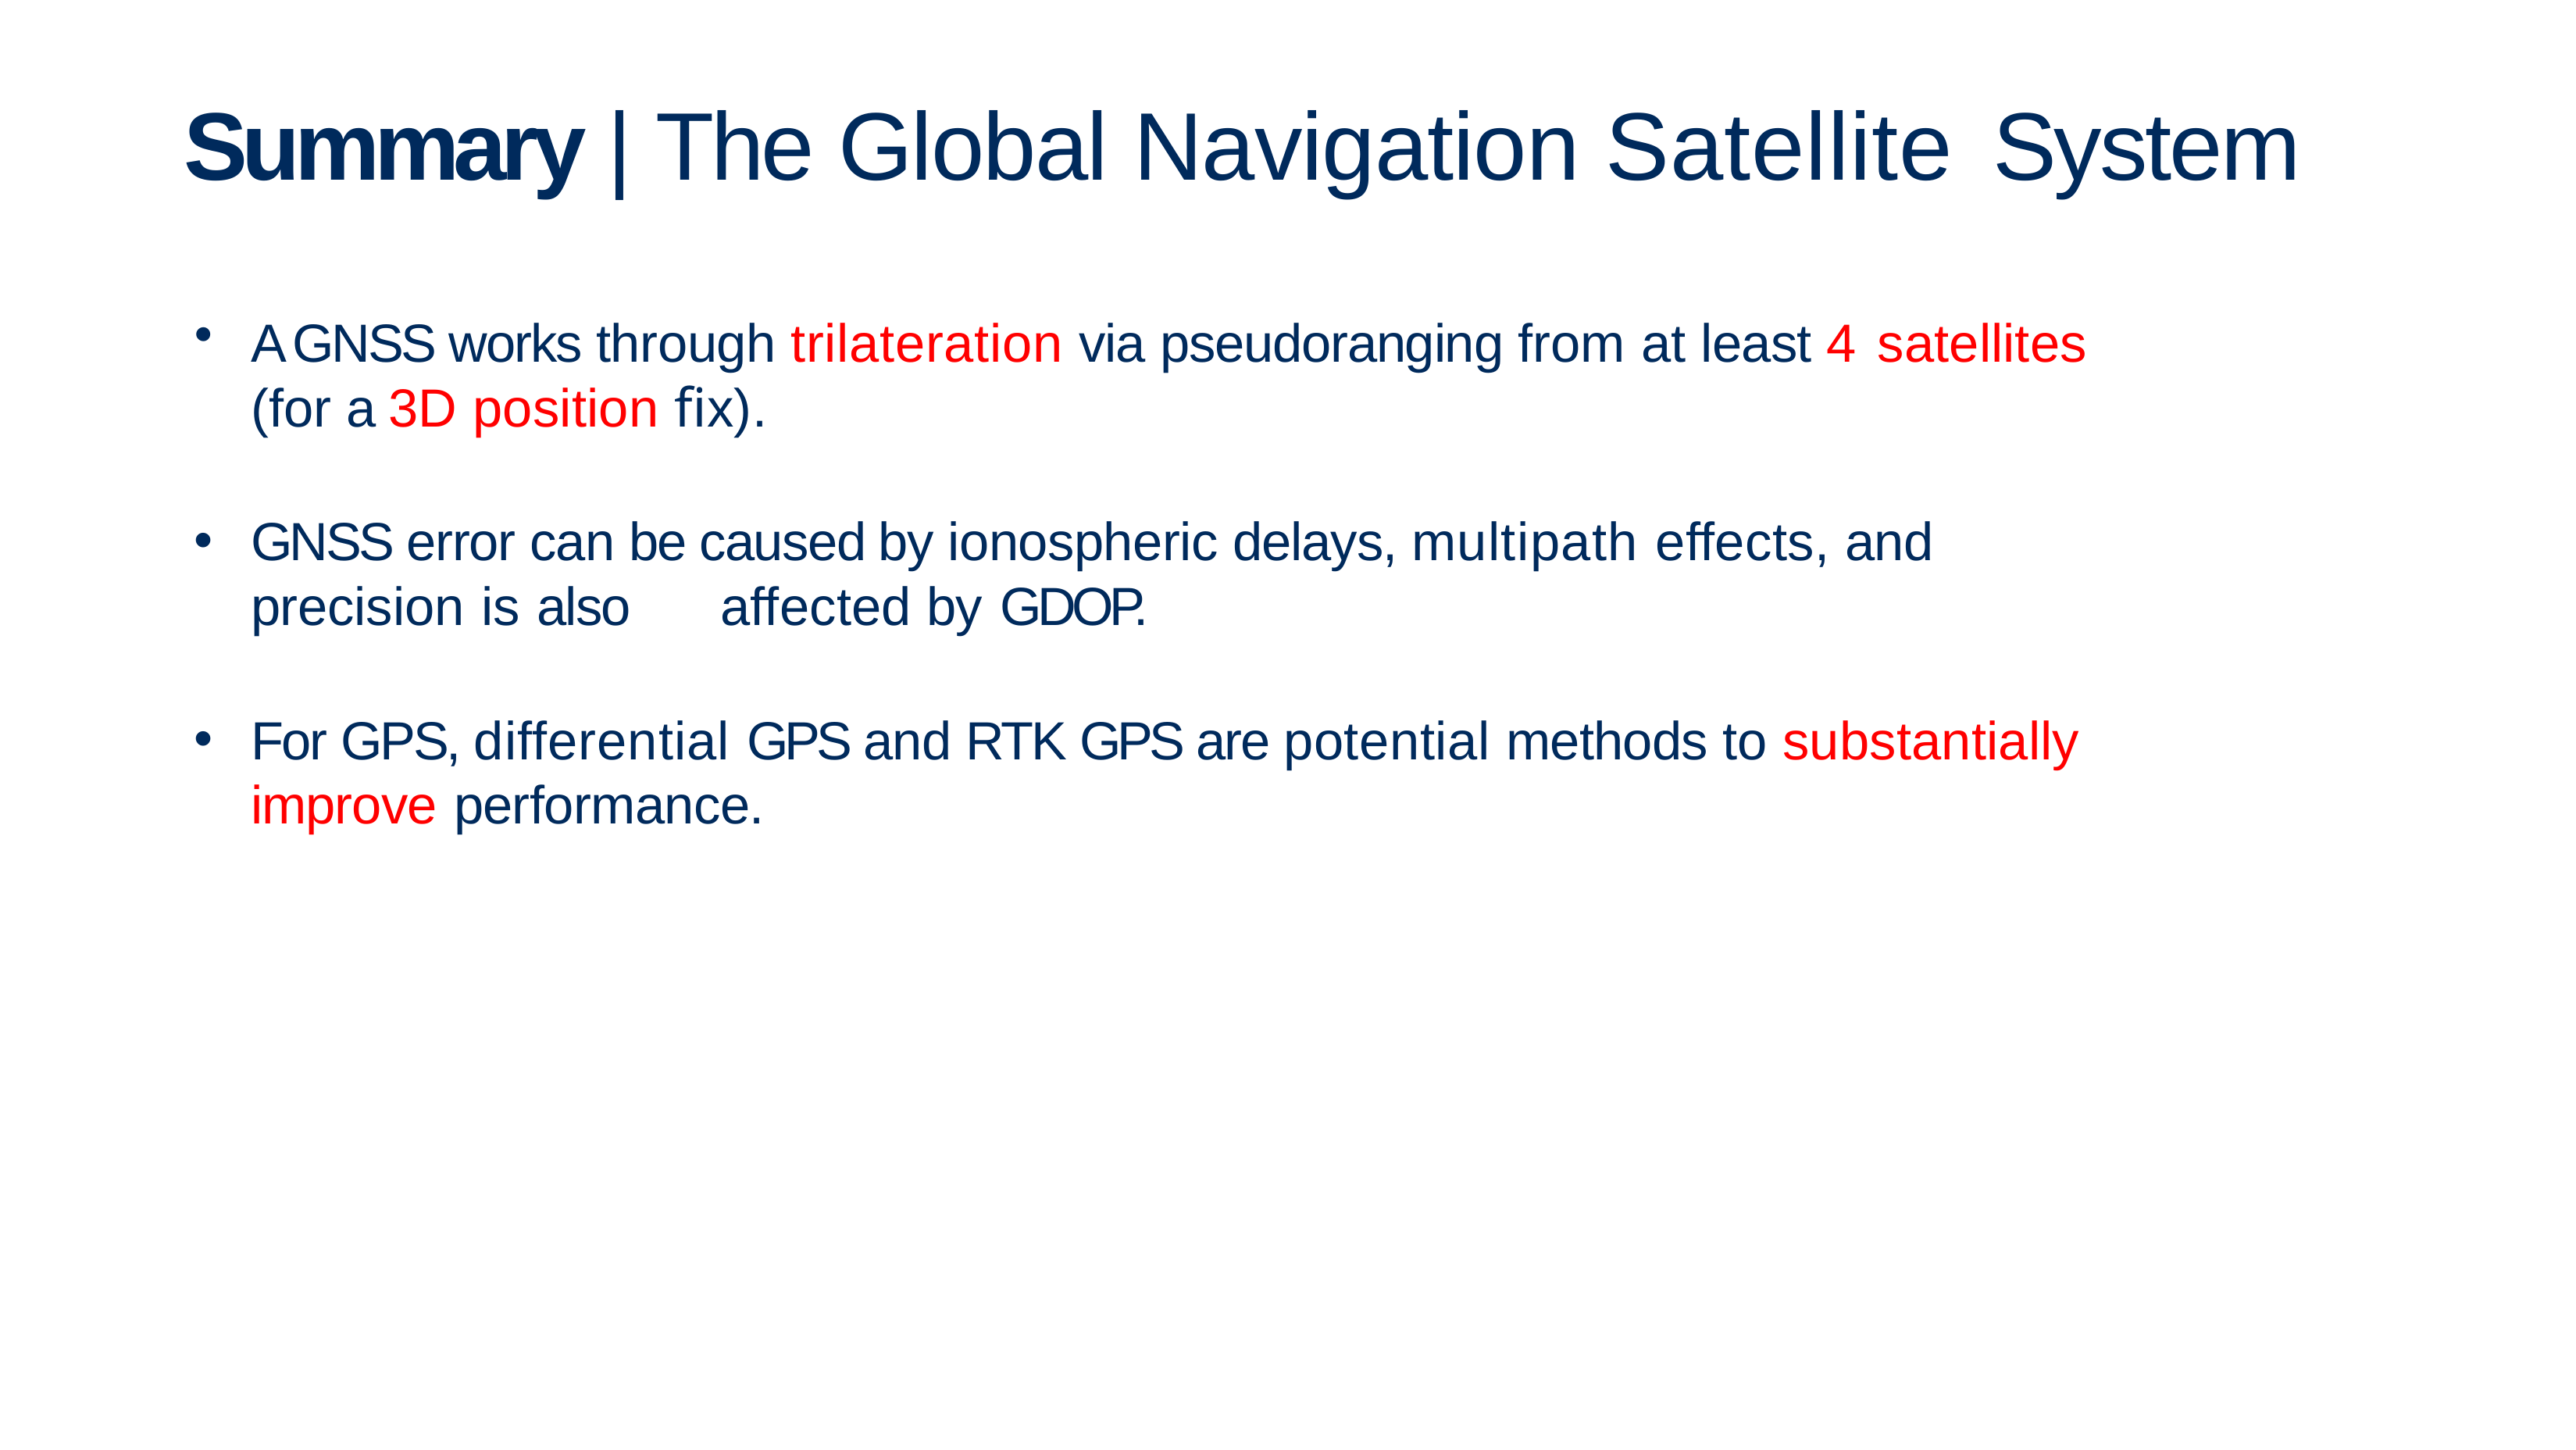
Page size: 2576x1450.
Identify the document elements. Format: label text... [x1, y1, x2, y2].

text_box A GNSS works through trilateration via pseudoranging from at least 4 satellites (for a 3D position fix). GNSS error can be caused by ionospheric delays, multipath effects, and precision is also affected by GDOP. For GPS, differential GPS and RTK GPS are potential methods to substantially improve performance. [192, 327, 2112, 835]
title Summary | The Global Navigation Satellite System [182, 81, 2305, 327]
